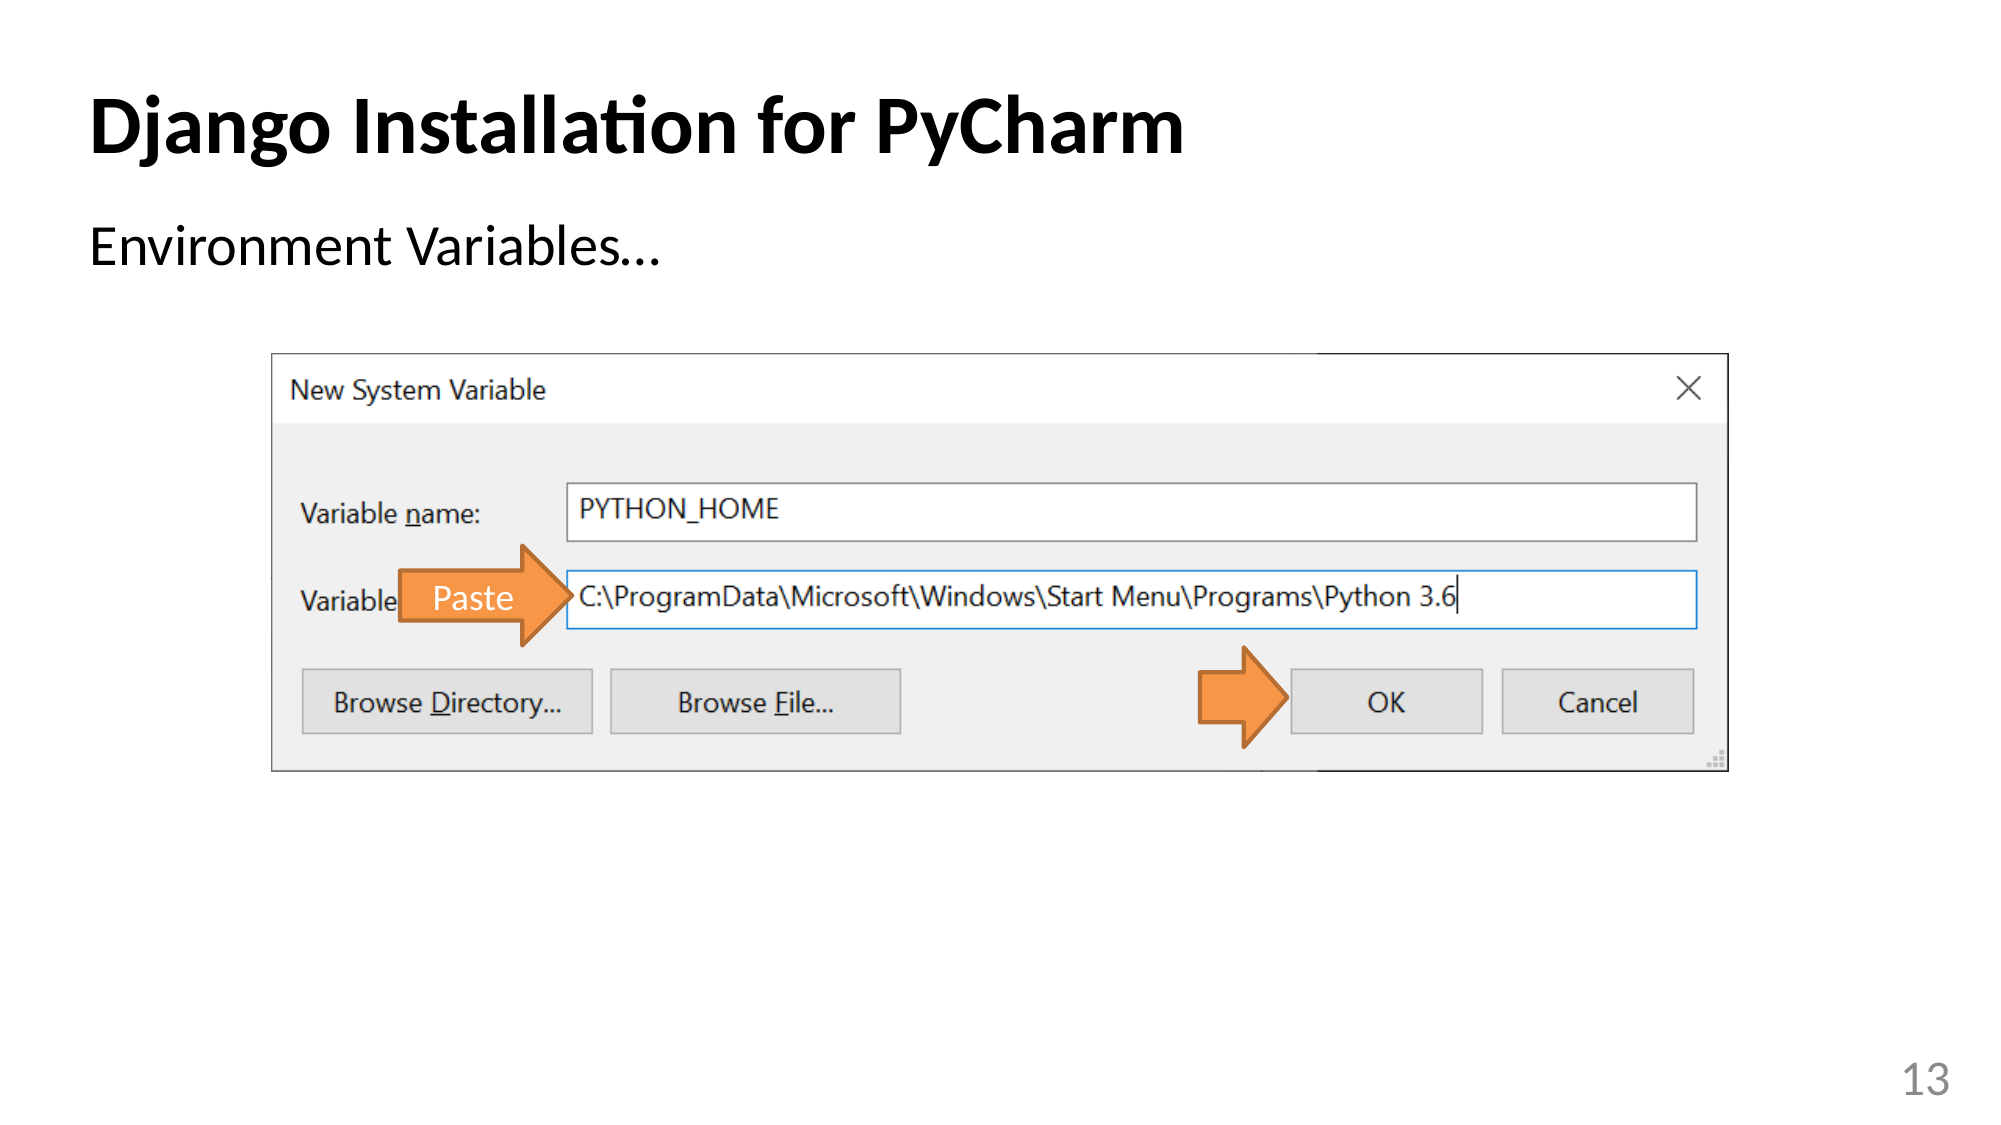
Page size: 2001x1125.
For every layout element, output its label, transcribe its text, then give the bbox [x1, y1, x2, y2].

text_box Django Installation for PyCharm [74, 62, 1875, 178]
text_box Environment Variables… [75, 200, 1900, 285]
slide_number 13 [1875, 1043, 1975, 1107]
picture [271, 352, 1729, 773]
